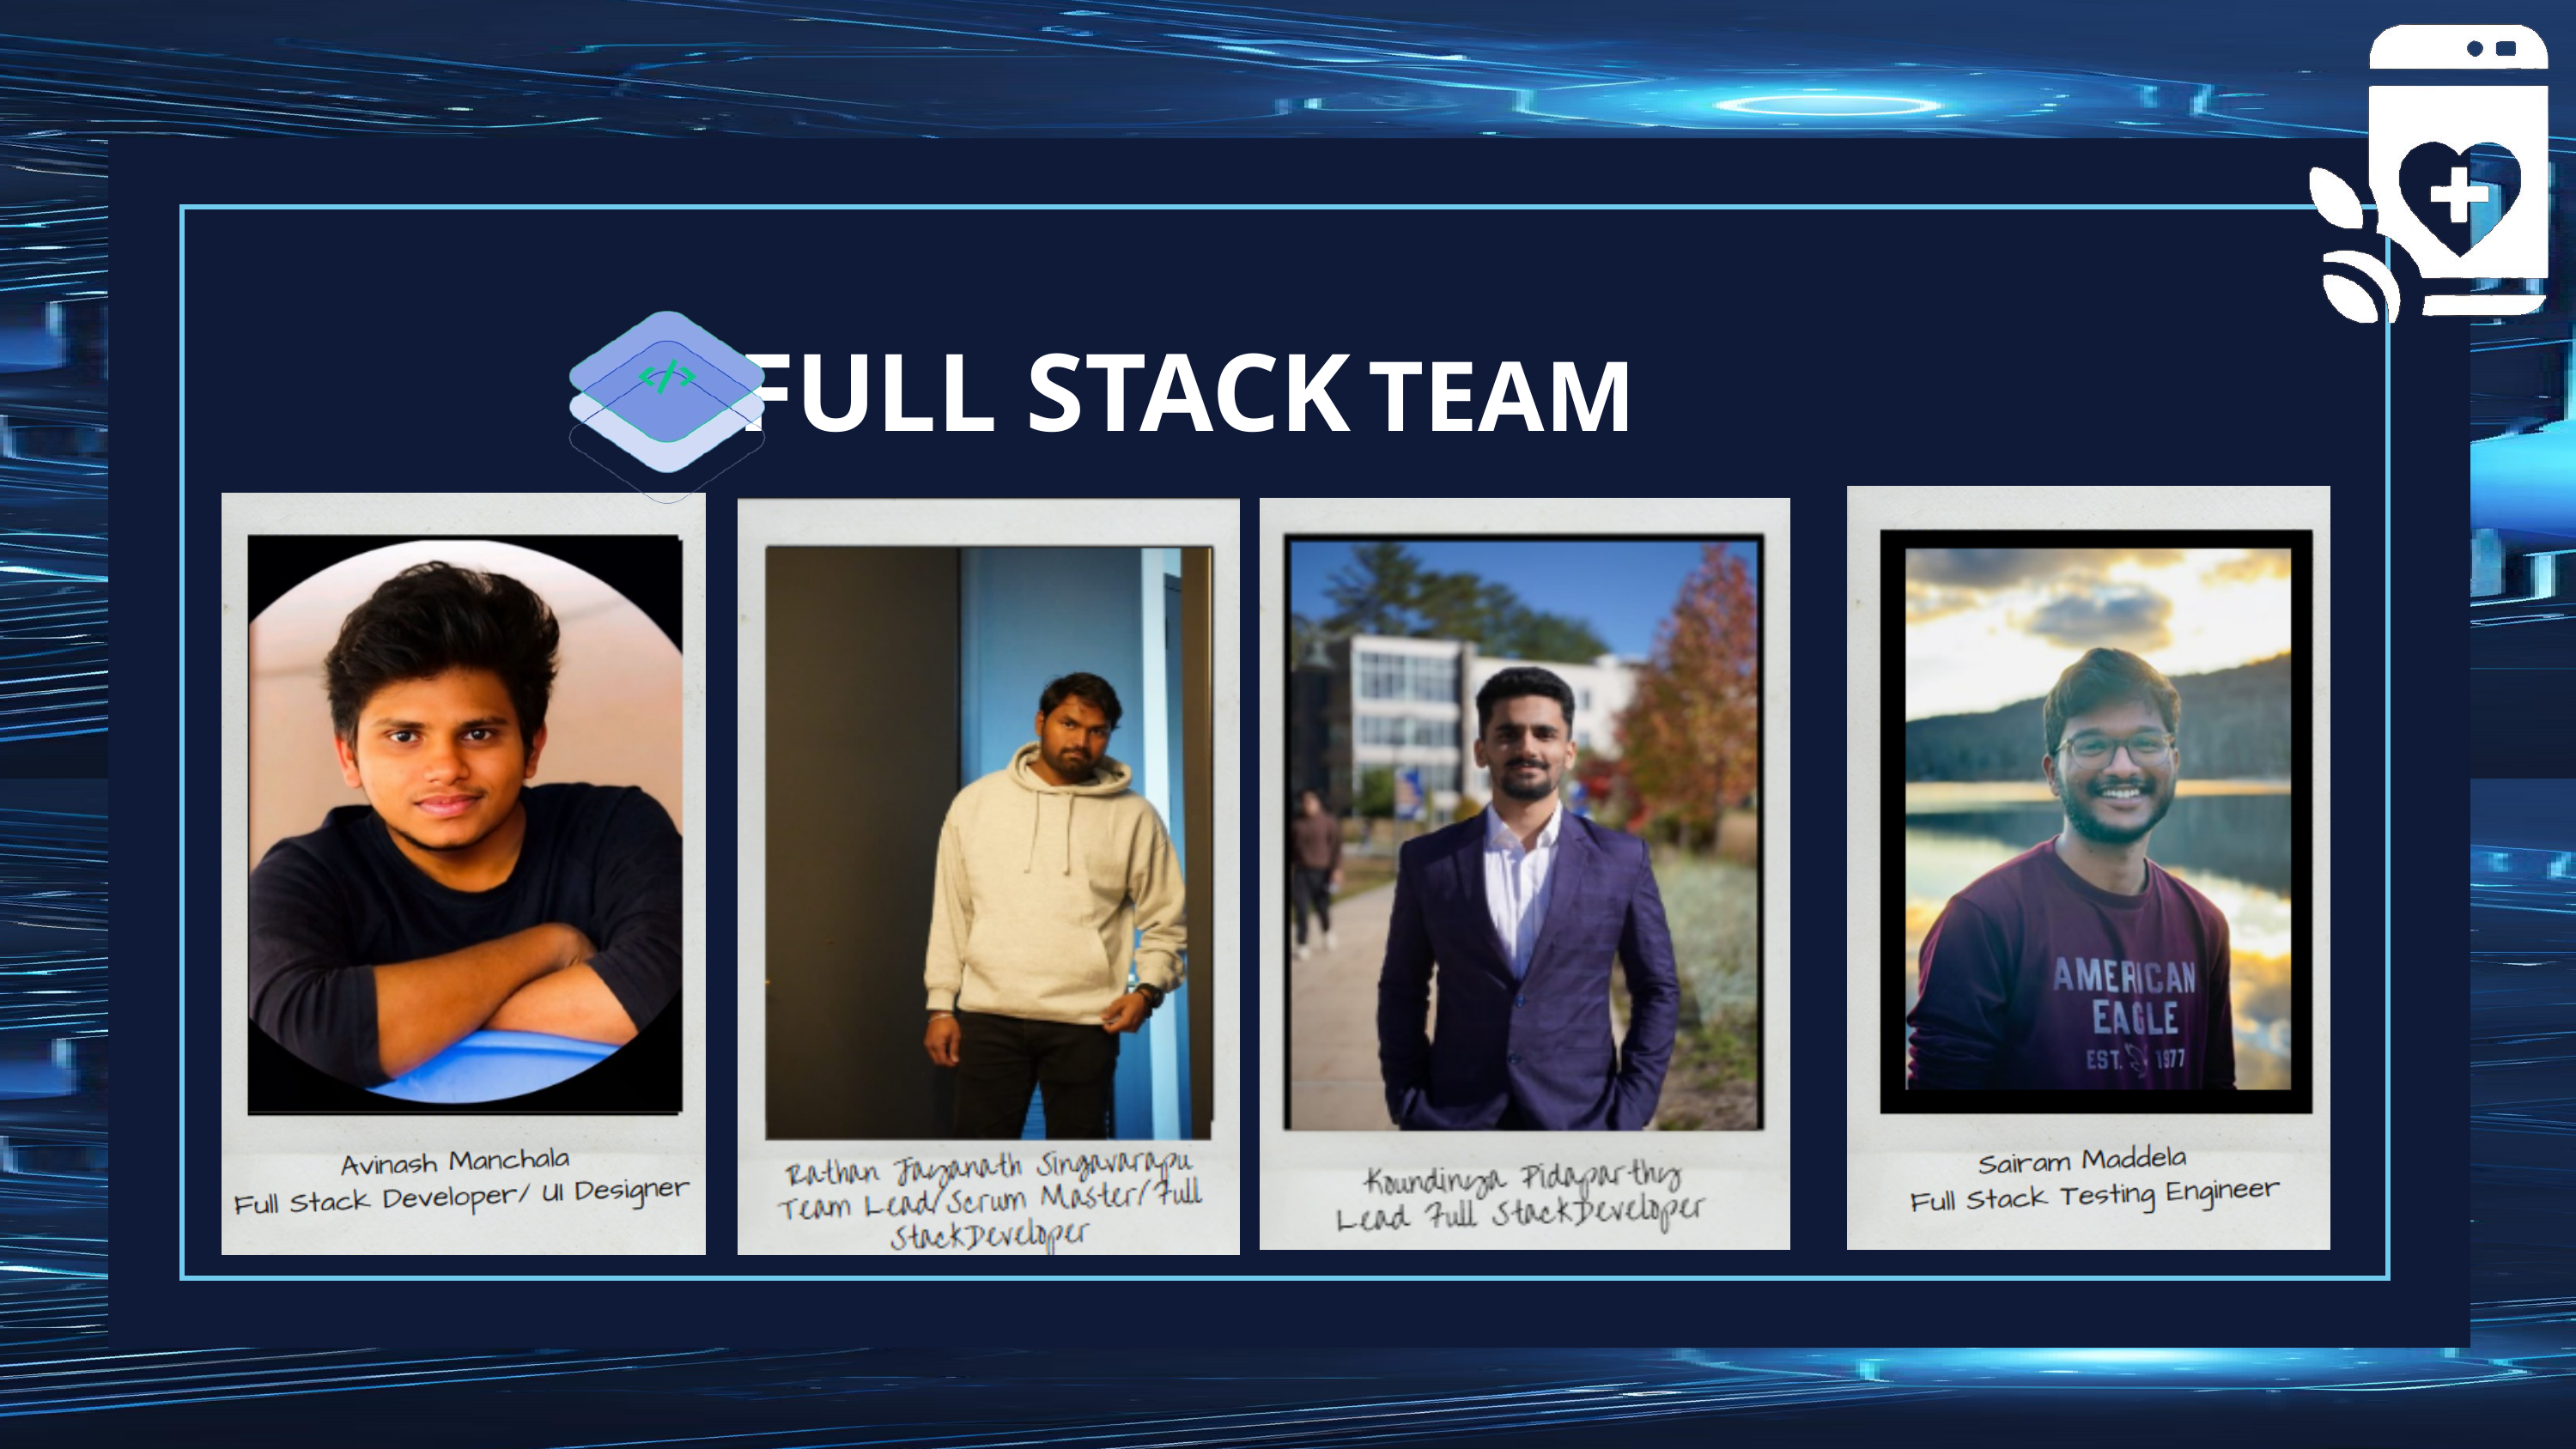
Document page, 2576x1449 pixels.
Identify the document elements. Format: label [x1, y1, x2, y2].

picture [222, 129, 1240, 1255]
picture [2271, 0, 2576, 365]
picture [1260, 498, 1790, 1250]
picture [1846, 486, 2331, 1250]
text_box [0, 0, 2576, 1449]
text_box [108, 112, 2471, 1349]
